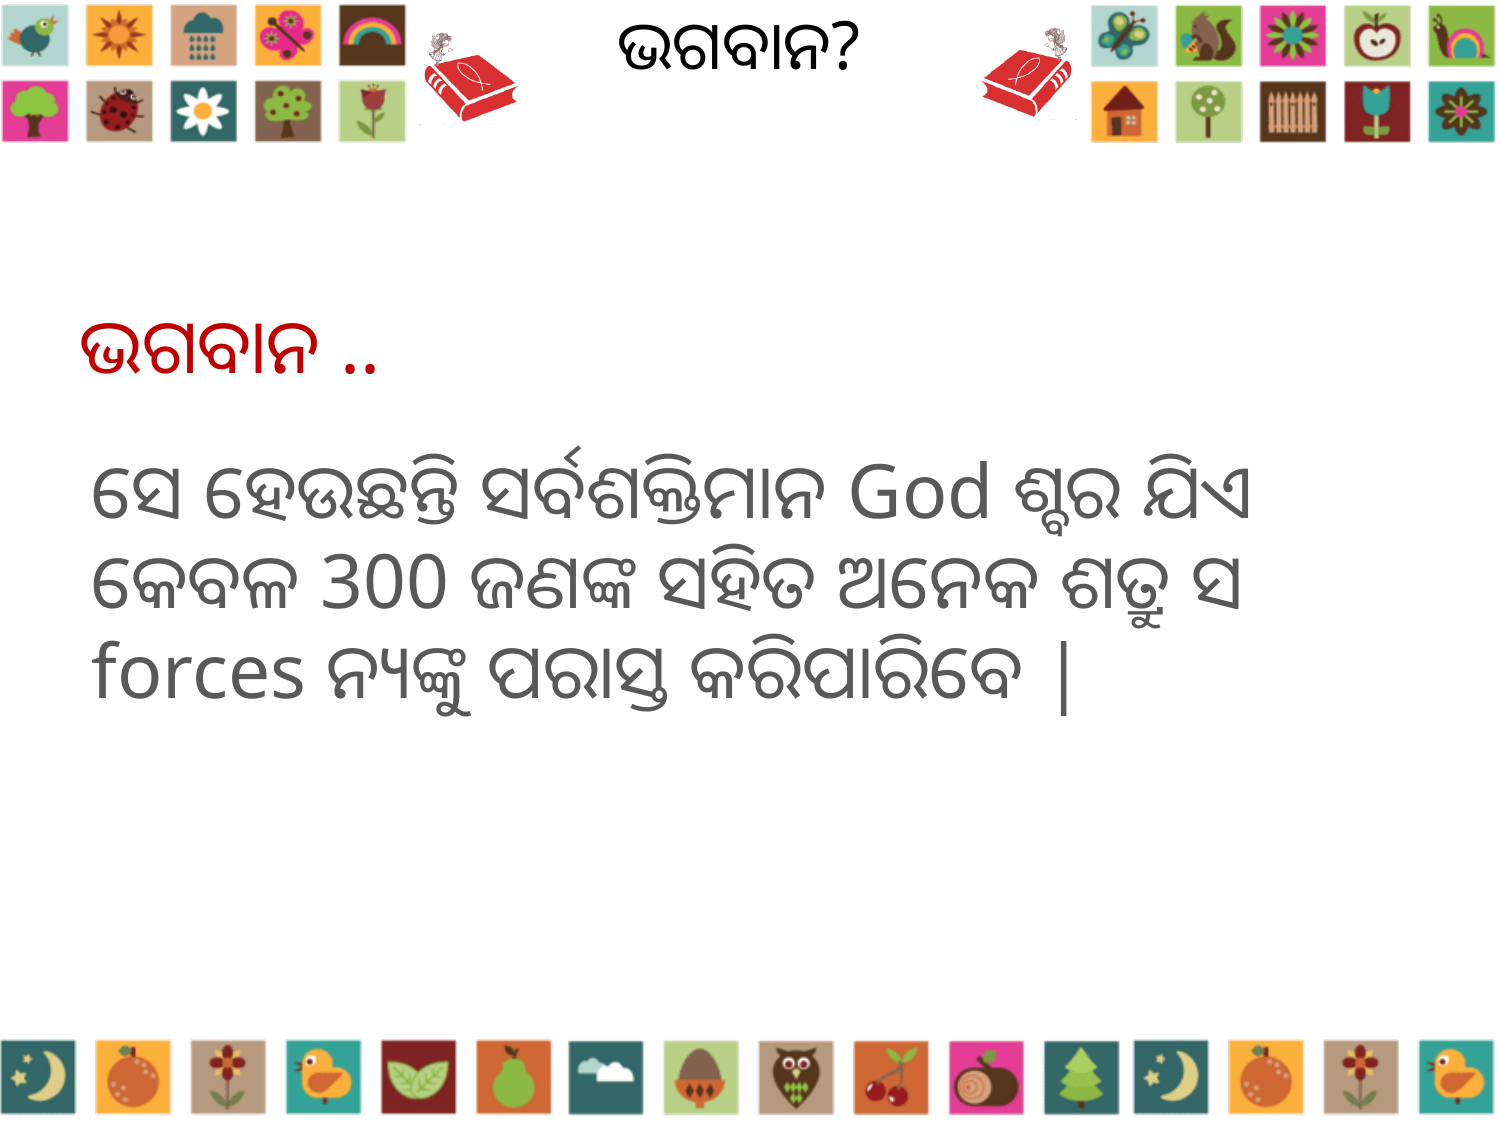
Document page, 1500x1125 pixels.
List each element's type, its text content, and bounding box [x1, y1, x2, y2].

picture [950, 3, 1500, 150]
picture [0, 3, 550, 150]
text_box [0, 1028, 1500, 1118]
text_box ଭଗବାନ? [414, 0, 1080, 91]
text_box ସେ ହେଉଛନ୍ତି ସର୍ବଶକ୍ତିମାନ God ଶ୍ବର ଯିଏ କେବଳ 300 ଜଣଙ୍କ ସହିତ ଅନେକ ଶତ୍ରୁ ସ forces ନ୍ୟଙ୍କୁ ପରାସ୍ତ କରିପାରିବେ | [76, 436, 1424, 722]
text_box ଭଗବାନ .. [64, 290, 1412, 396]
